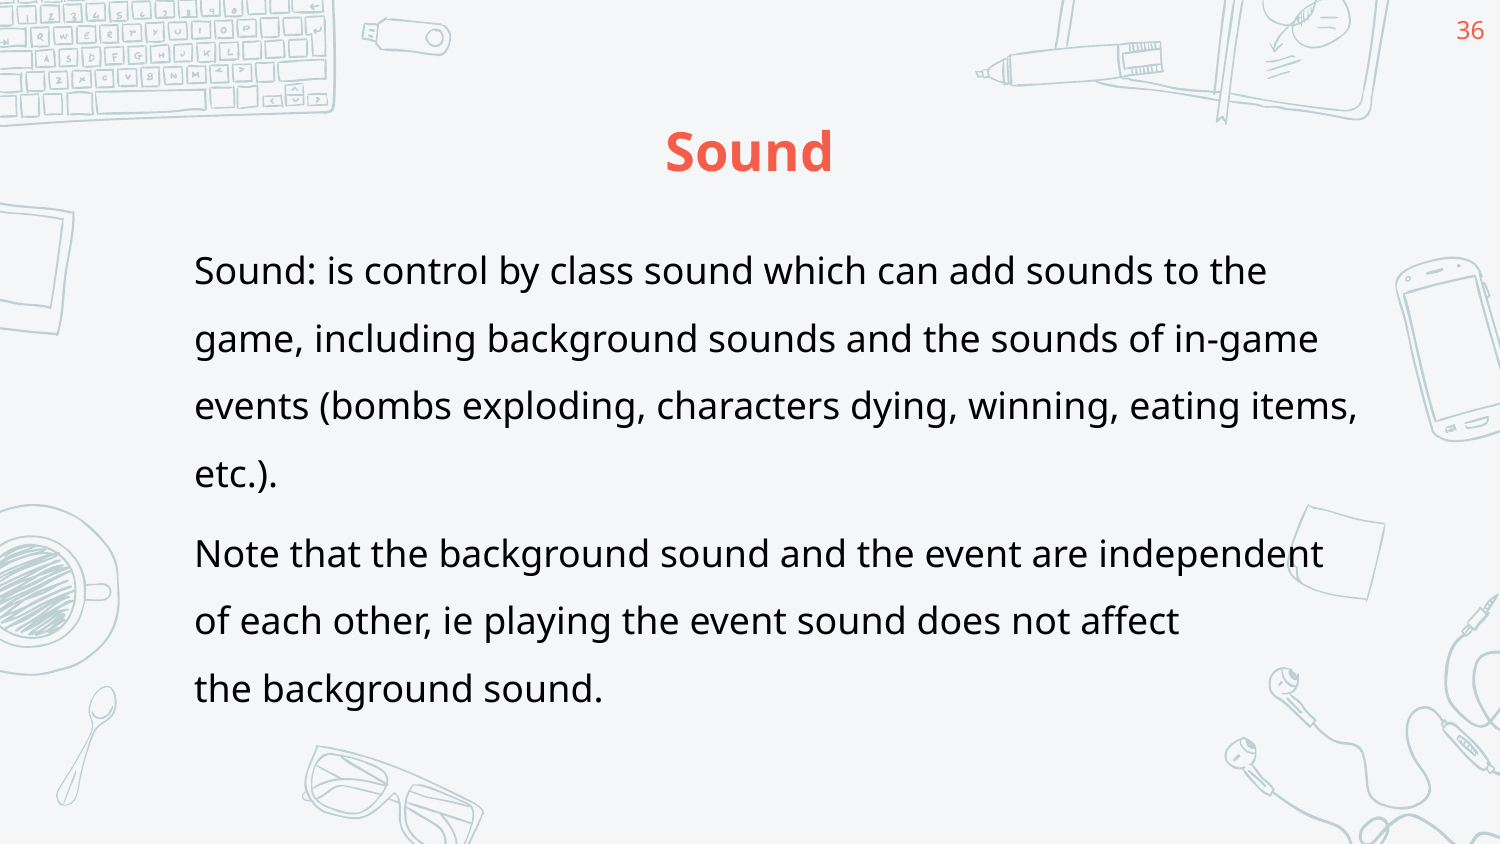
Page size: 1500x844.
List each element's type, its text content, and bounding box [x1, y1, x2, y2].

list Sound: is control by class sound which can add sounds to the game, including background sounds and the sounds of in-game events (bombs exploding, characters dying, winning, eating items, etc.). Note that the background sound and the event are independent of each other, ie playing the event sound does not affect the background sound. [160, 209, 1377, 776]
title Sound [185, 102, 1315, 198]
slide_number 36 [1435, 0, 1500, 53]
